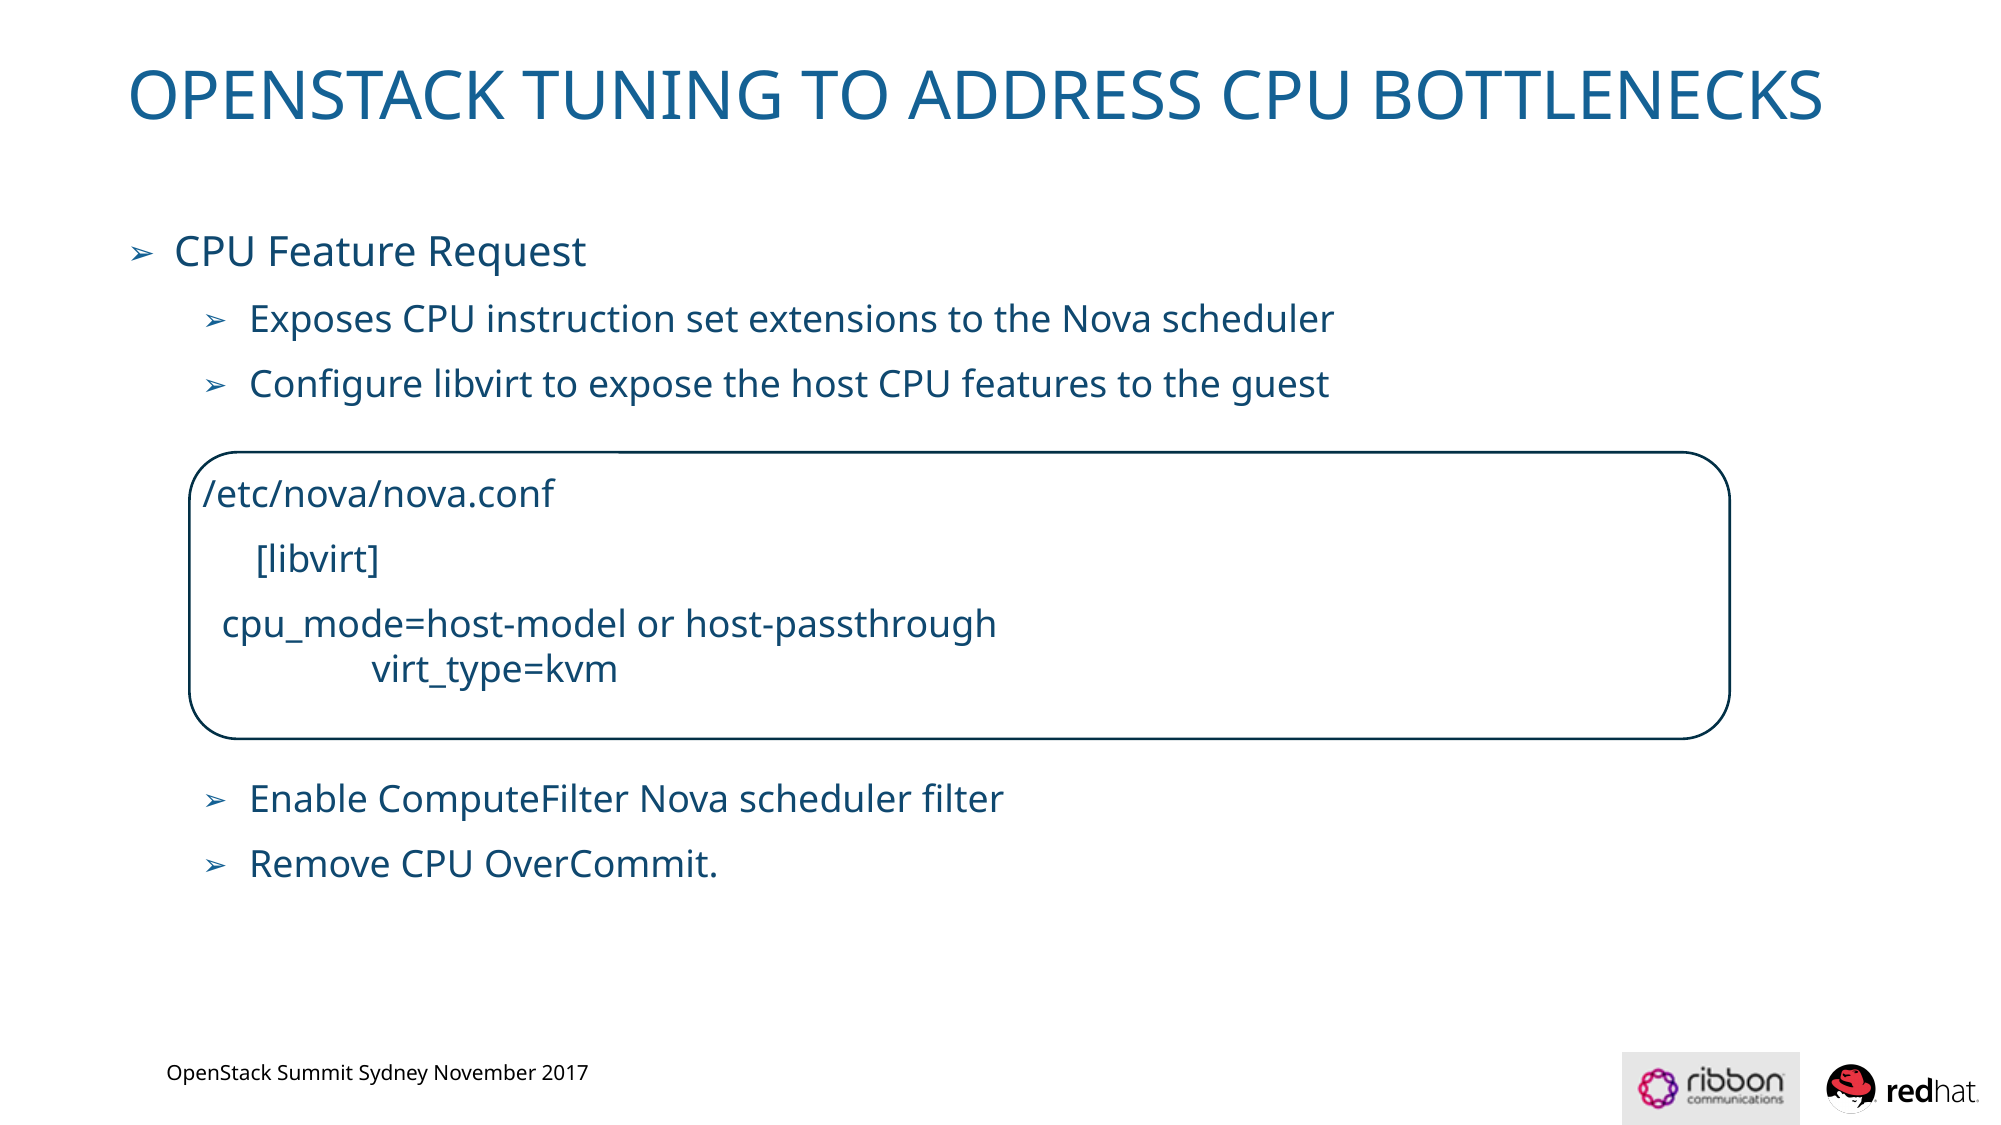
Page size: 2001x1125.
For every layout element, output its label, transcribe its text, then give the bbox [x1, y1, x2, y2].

list CPU Feature Request Exposes CPU instruction set extensions to the Nova scheduler Configure libvirt to expose the host CPU features to the guest /etc/nova/nova.conf [libvirt] cpu_mode=host-model or host-passthrough virt_type=kvm Enable ComputeFilter Nova scheduler filter Remove CPU OverCommit. [112, 217, 1930, 1093]
text_box [189, 452, 1730, 739]
title OPENSTACK TUNING TO ADDRESS CPU BOTTLENECKS [112, 48, 1899, 217]
picture [1622, 1093, 1800, 1125]
picture [1826, 1064, 1980, 1114]
